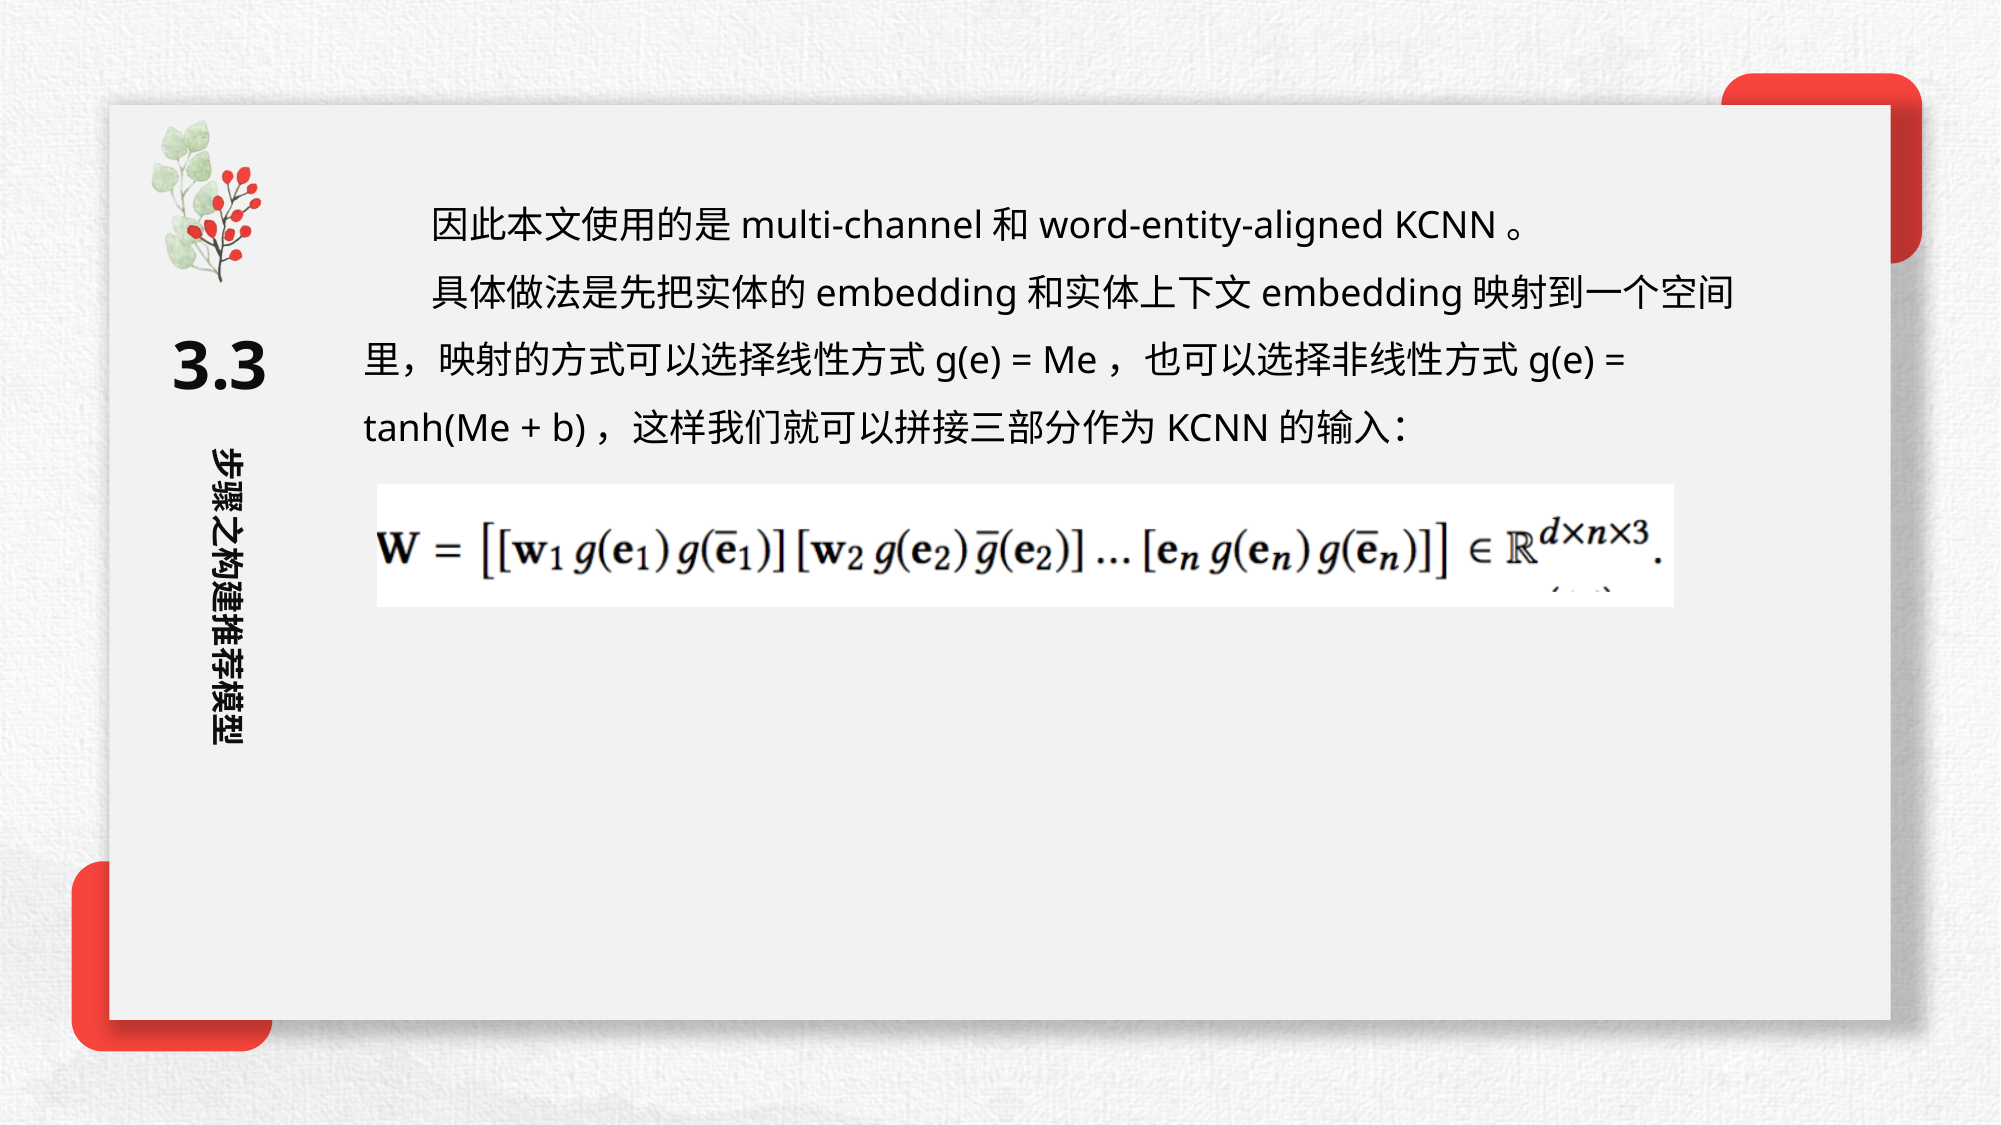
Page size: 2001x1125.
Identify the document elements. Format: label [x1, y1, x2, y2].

picture [0, 0, 2000, 1125]
text_box [71, 73, 1923, 1052]
text_box [71, 125, 311, 316]
